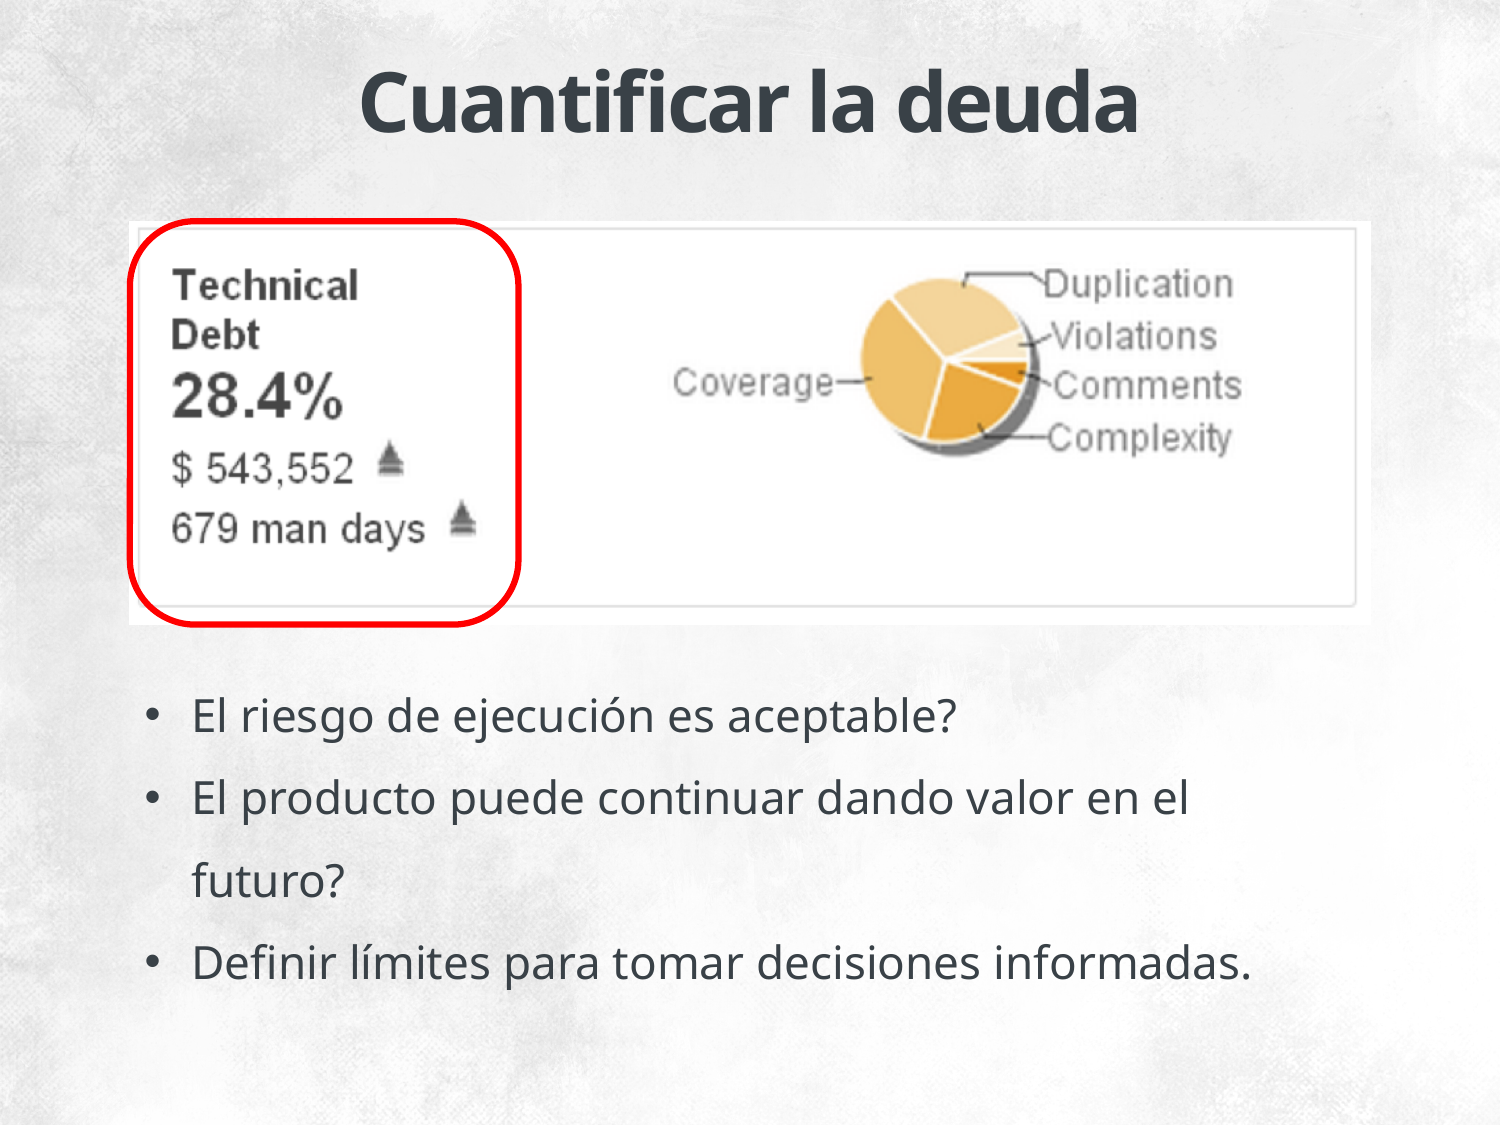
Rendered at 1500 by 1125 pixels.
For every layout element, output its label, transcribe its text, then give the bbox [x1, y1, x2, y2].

picture [0, 0, 1500, 1125]
text_box El riesgo de ejecución es aceptable? El producto puede continuar dando valor en el futuro? Definir límites para tomar decisiones informadas. [129, 651, 1370, 996]
text_box Cuantificar la deuda [74, 50, 1425, 148]
